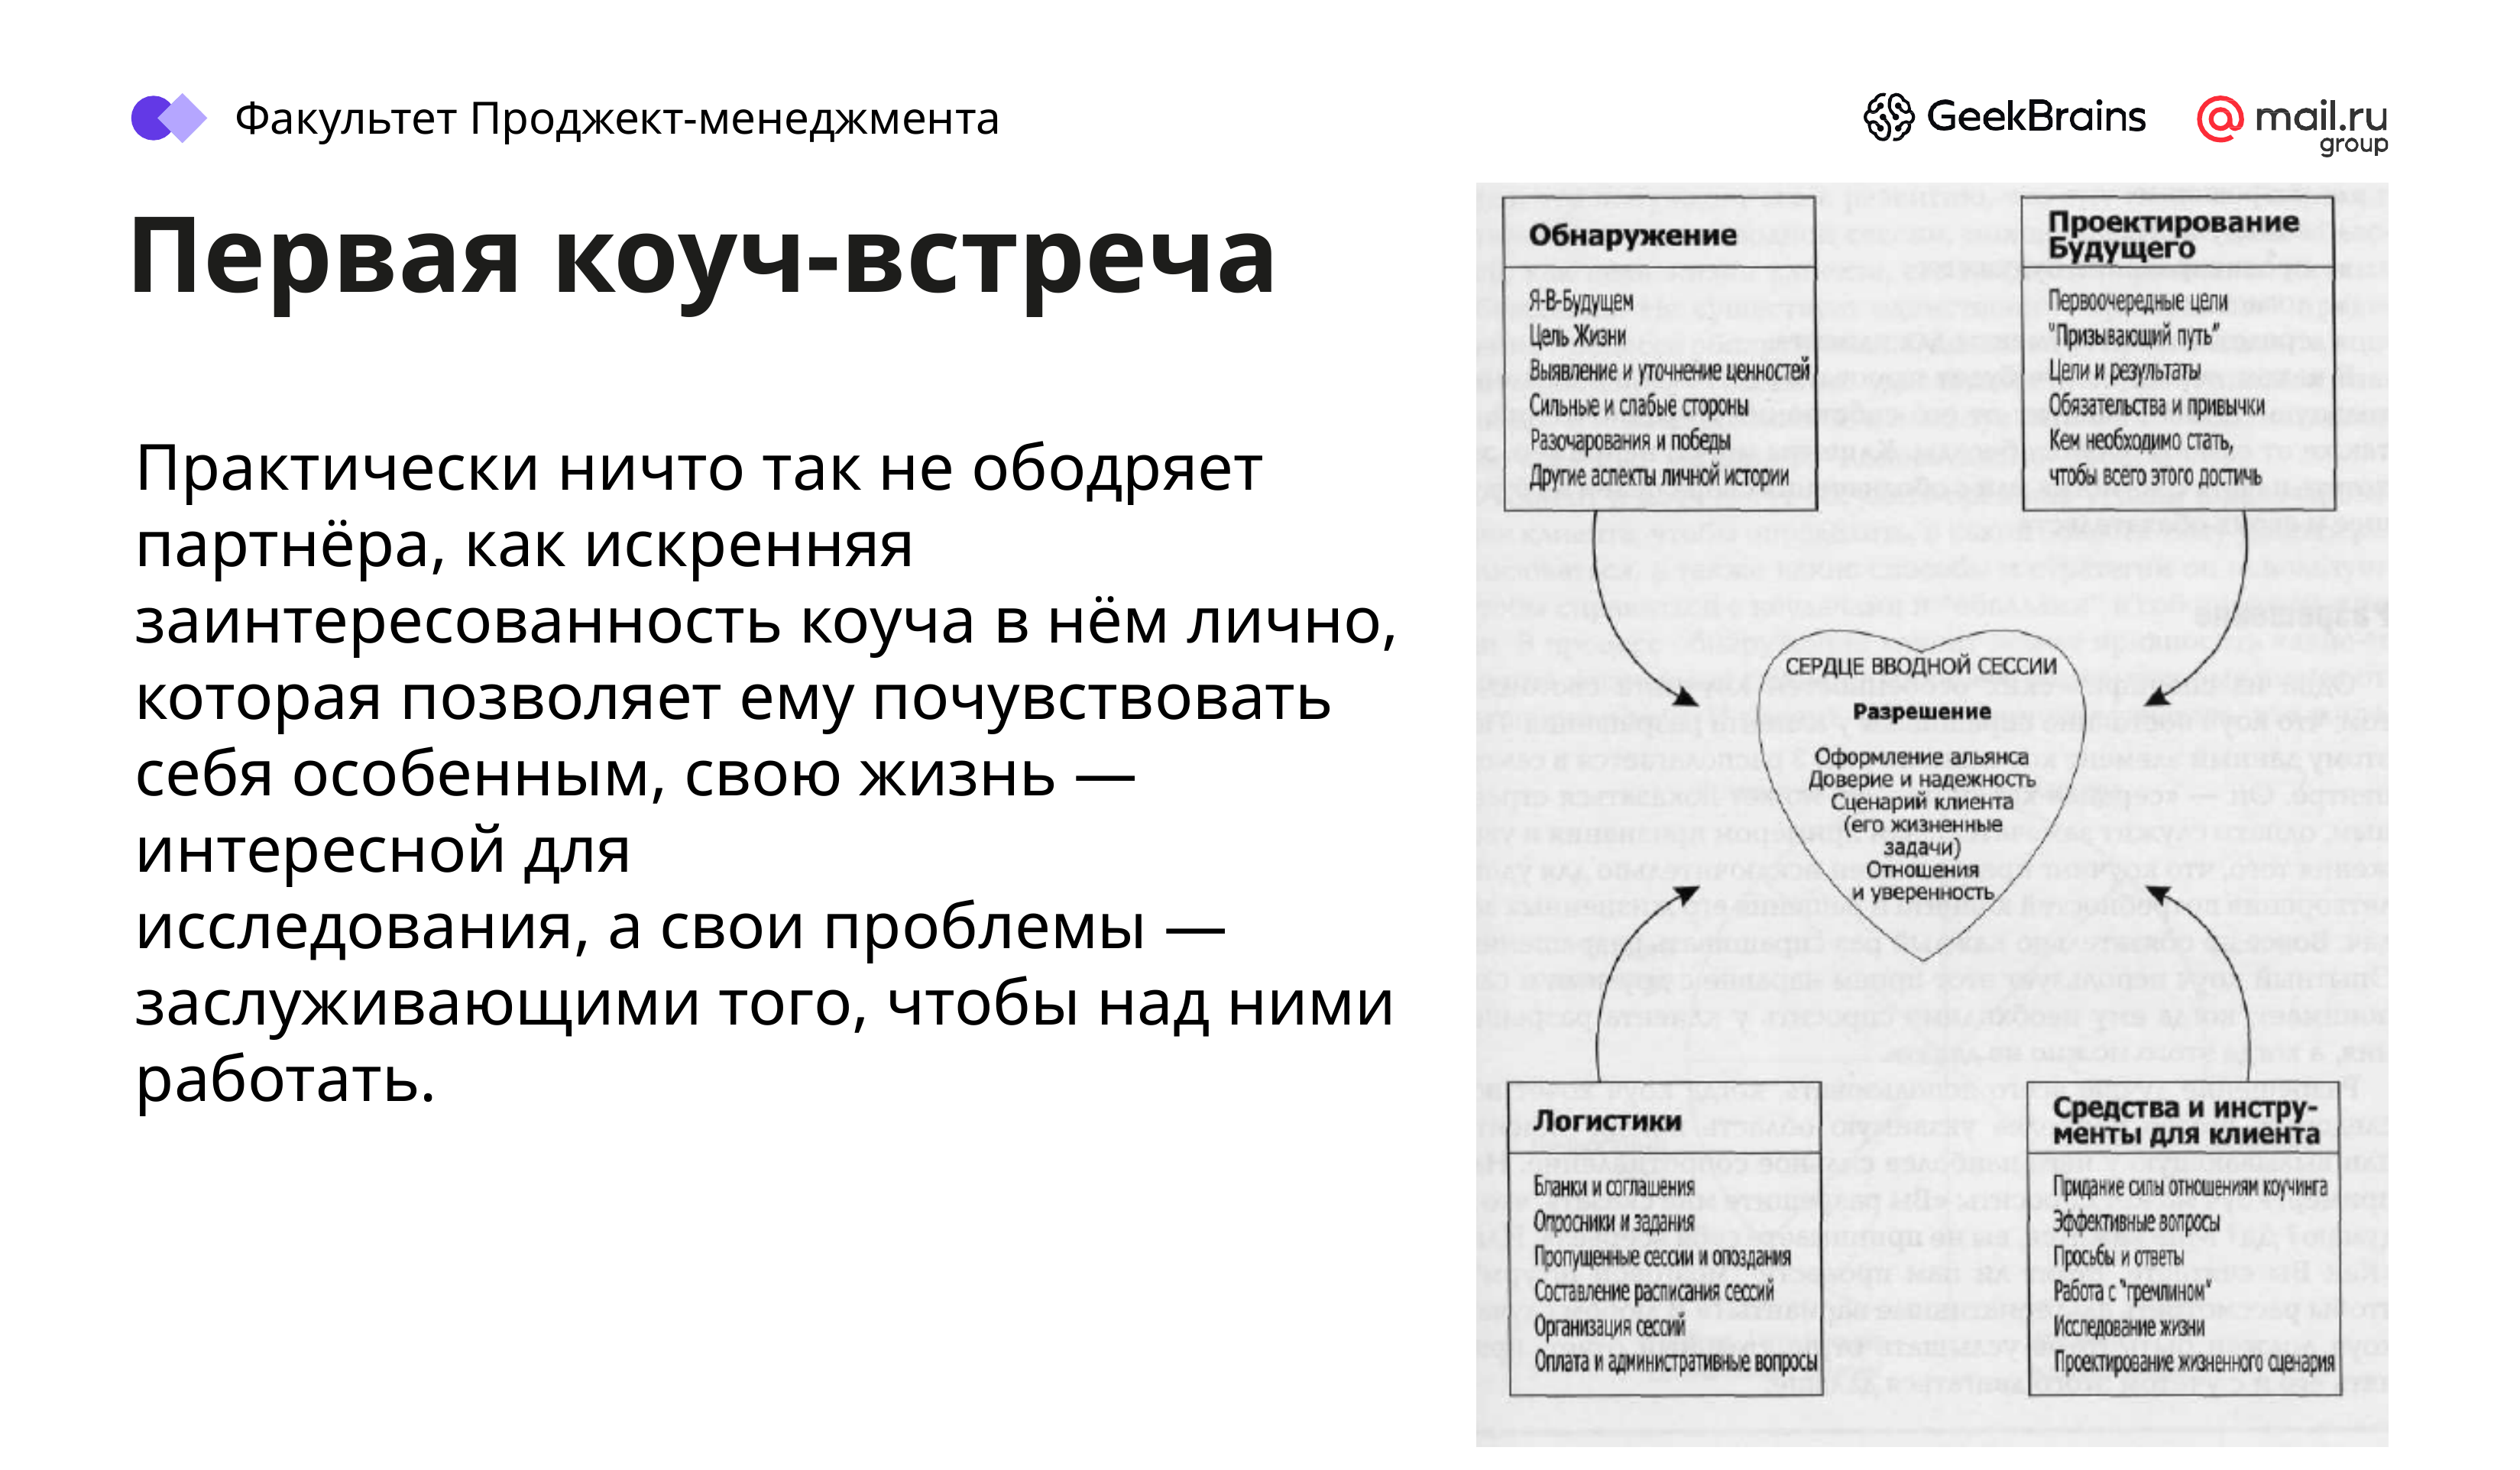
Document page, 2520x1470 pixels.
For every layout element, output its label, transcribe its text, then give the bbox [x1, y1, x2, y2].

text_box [1863, 92, 2389, 157]
title Первая коуч-встреча [124, 175, 2005, 322]
picture [1476, 183, 2389, 1447]
text_box Практически ничто так не ободряет партнёра, как искренняя заинтересованность коуча в нём лично, которая позволяет ему почувствовать себя особенным, свою жизнь — интересной для исследования, а свои проблемы — заслуживающими того, чтобы над ними работать. [124, 420, 1436, 1120]
text_box Факультет Проджект-менеджмента [223, 78, 1807, 151]
text_box [157, 92, 208, 144]
text_box [131, 96, 171, 141]
